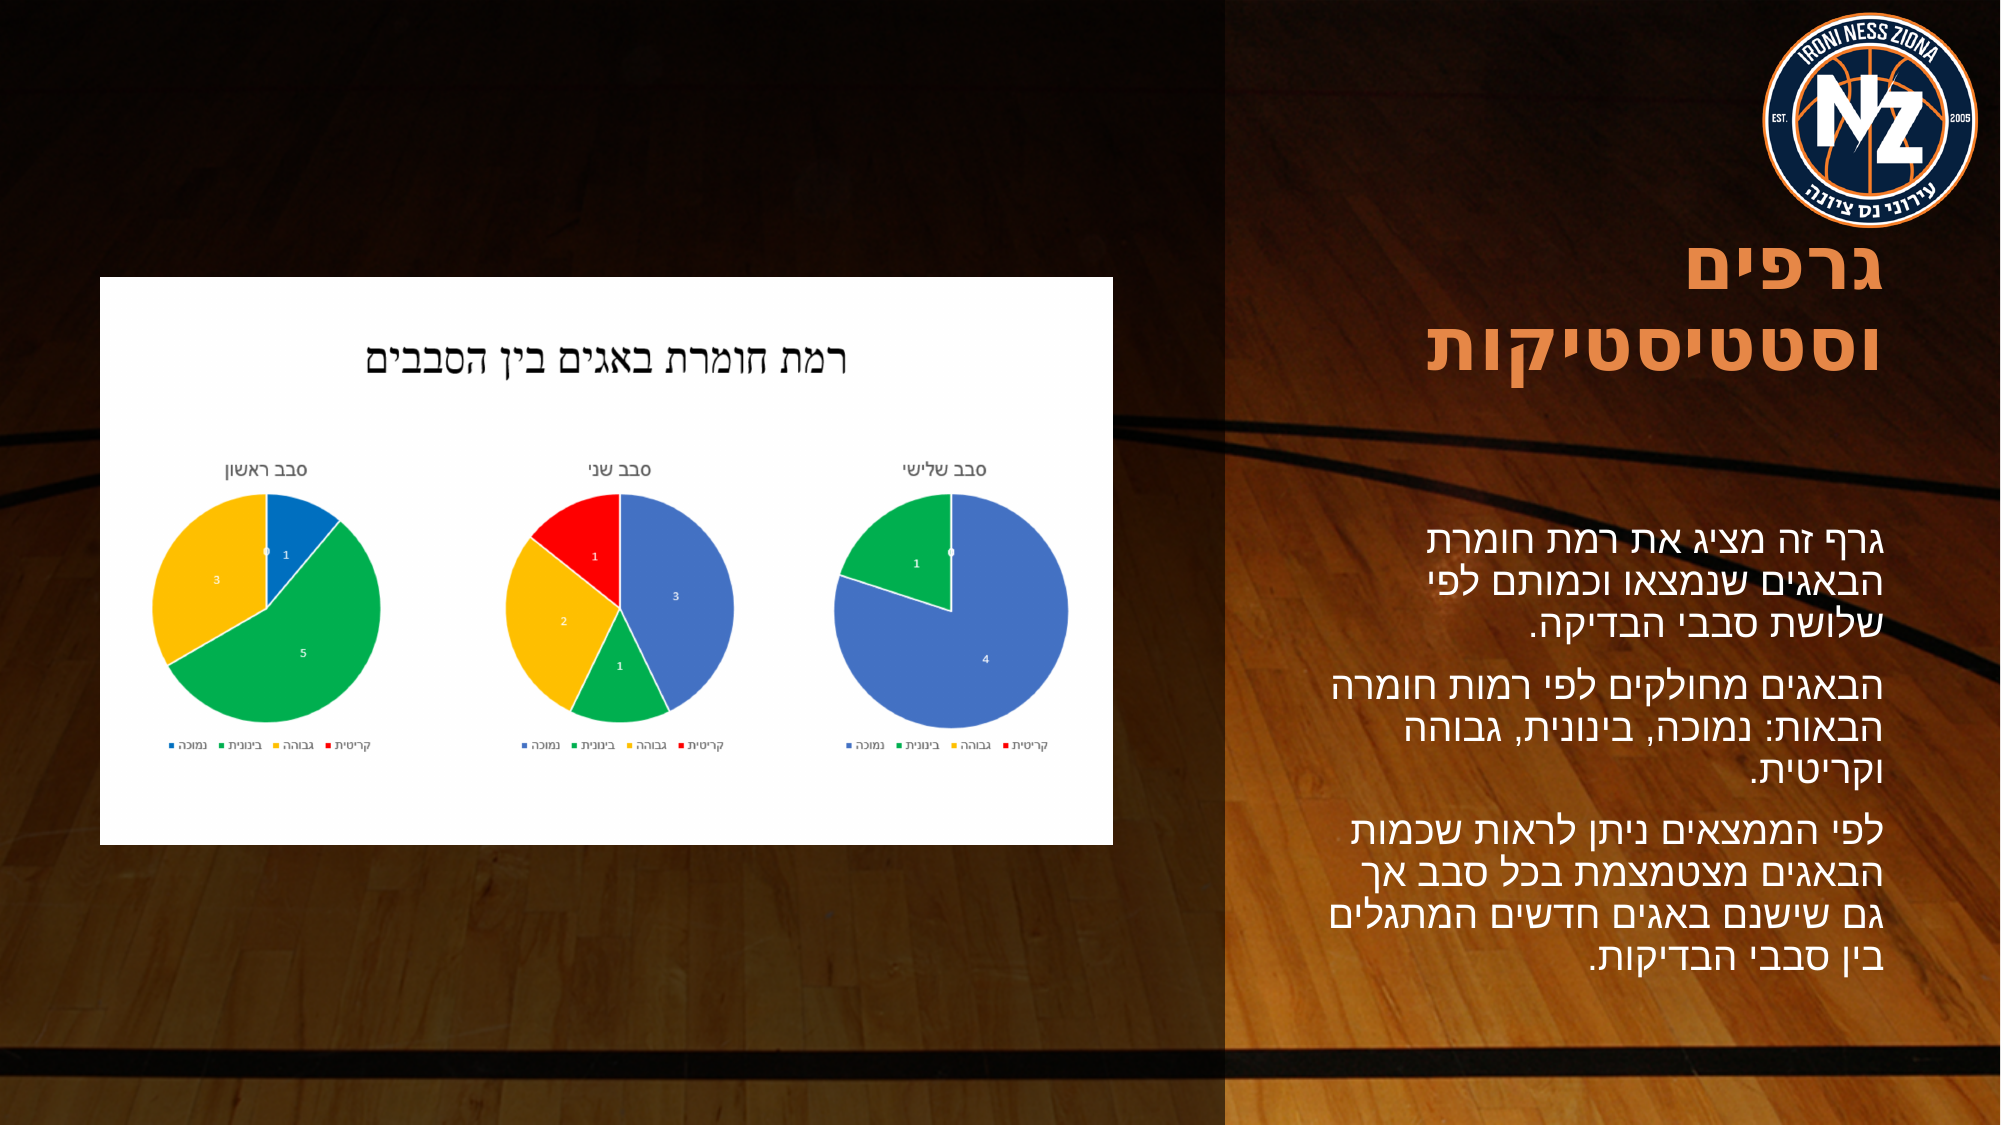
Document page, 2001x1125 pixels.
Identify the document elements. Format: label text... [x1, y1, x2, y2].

text_box גרפים וסטטיסטיקות [1299, 137, 1900, 488]
list גרף זה מציג את רמת חומרת הבאגים שנמצאו וכמותם לפי שלושת סבבי הבדיקה. הבאגים מחולקים לפי רמות חומרה הבאות: נמוכה, בינונית, גבוהה וקריטית. לפי הממצאים ניתן לראות שכמות הבאגים מצטמצמת בכל סבב אך גם שישנם באגים חדשים המתגלים בין סבבי הבדיקות. [1299, 512, 1900, 988]
picture [0, 0, 2001, 1125]
